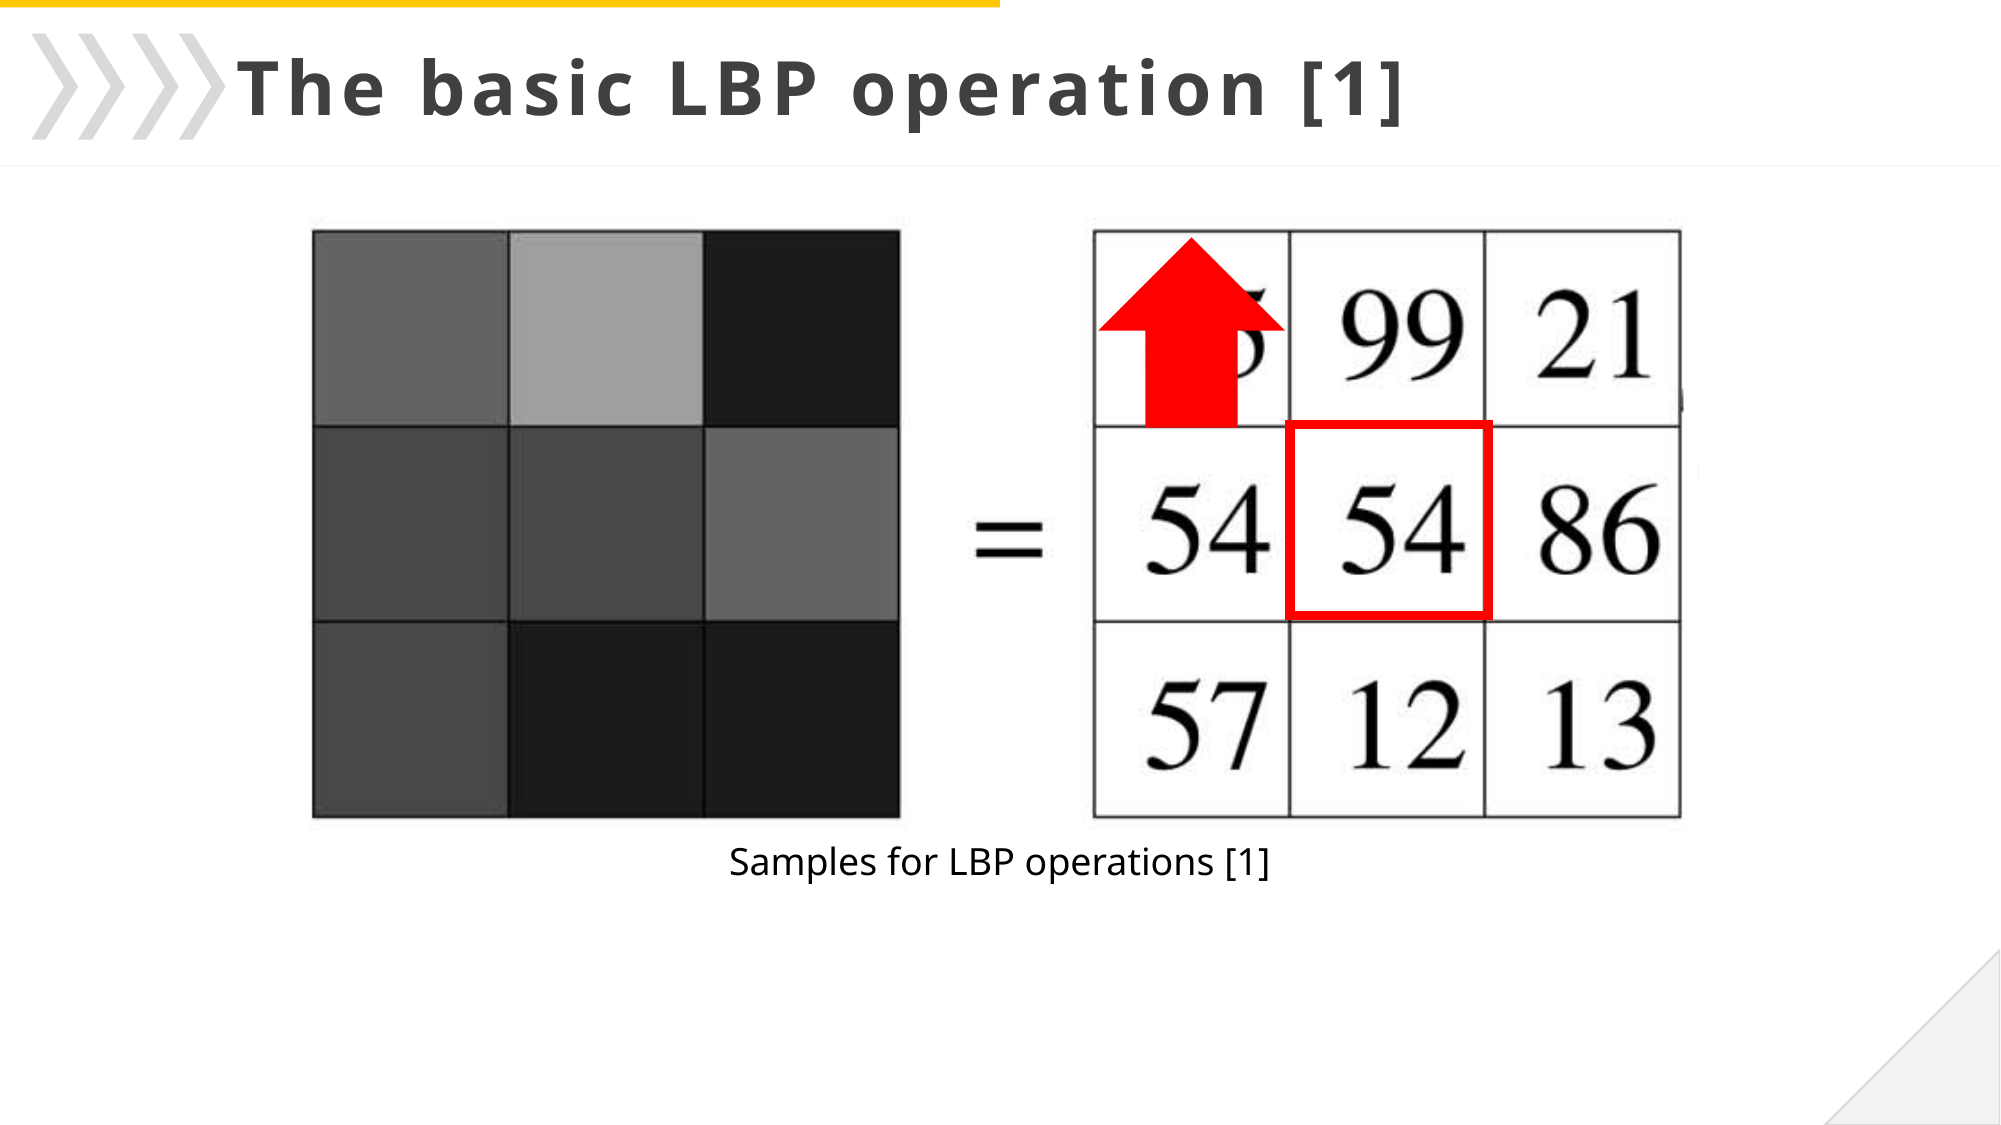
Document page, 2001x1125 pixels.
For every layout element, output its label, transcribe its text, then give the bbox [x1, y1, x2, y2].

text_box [31, 33, 125, 140]
text_box The basic LBP operation [1] [222, 32, 1421, 138]
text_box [300, 217, 1700, 831]
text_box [131, 33, 226, 140]
text_box Samples for LBP operations [1] [300, 831, 1700, 891]
text_box [0, 0, 1001, 8]
